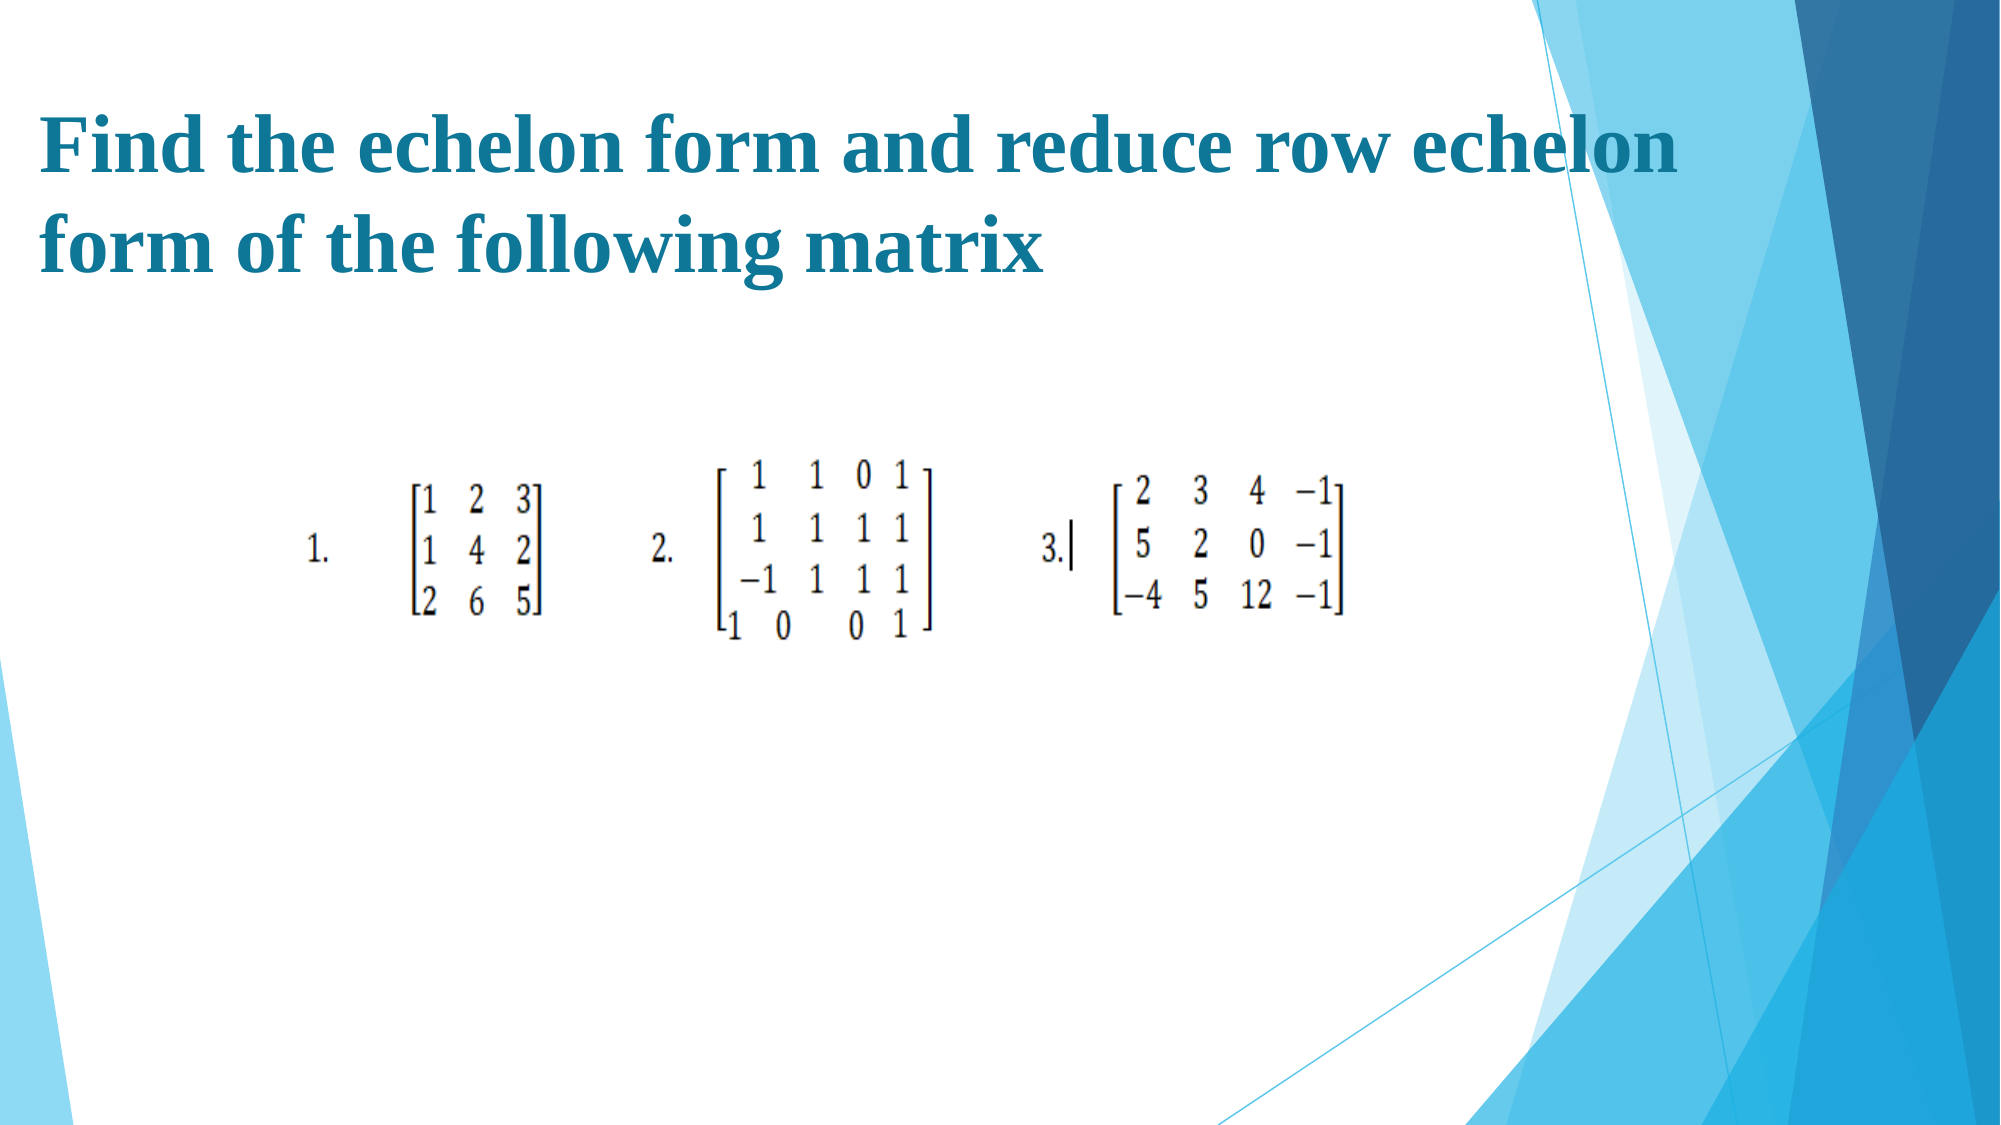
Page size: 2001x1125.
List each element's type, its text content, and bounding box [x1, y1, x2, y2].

picture [299, 387, 1413, 761]
title Find the echelon form and reduce row echelon form of the following matrix [37, 87, 1775, 290]
